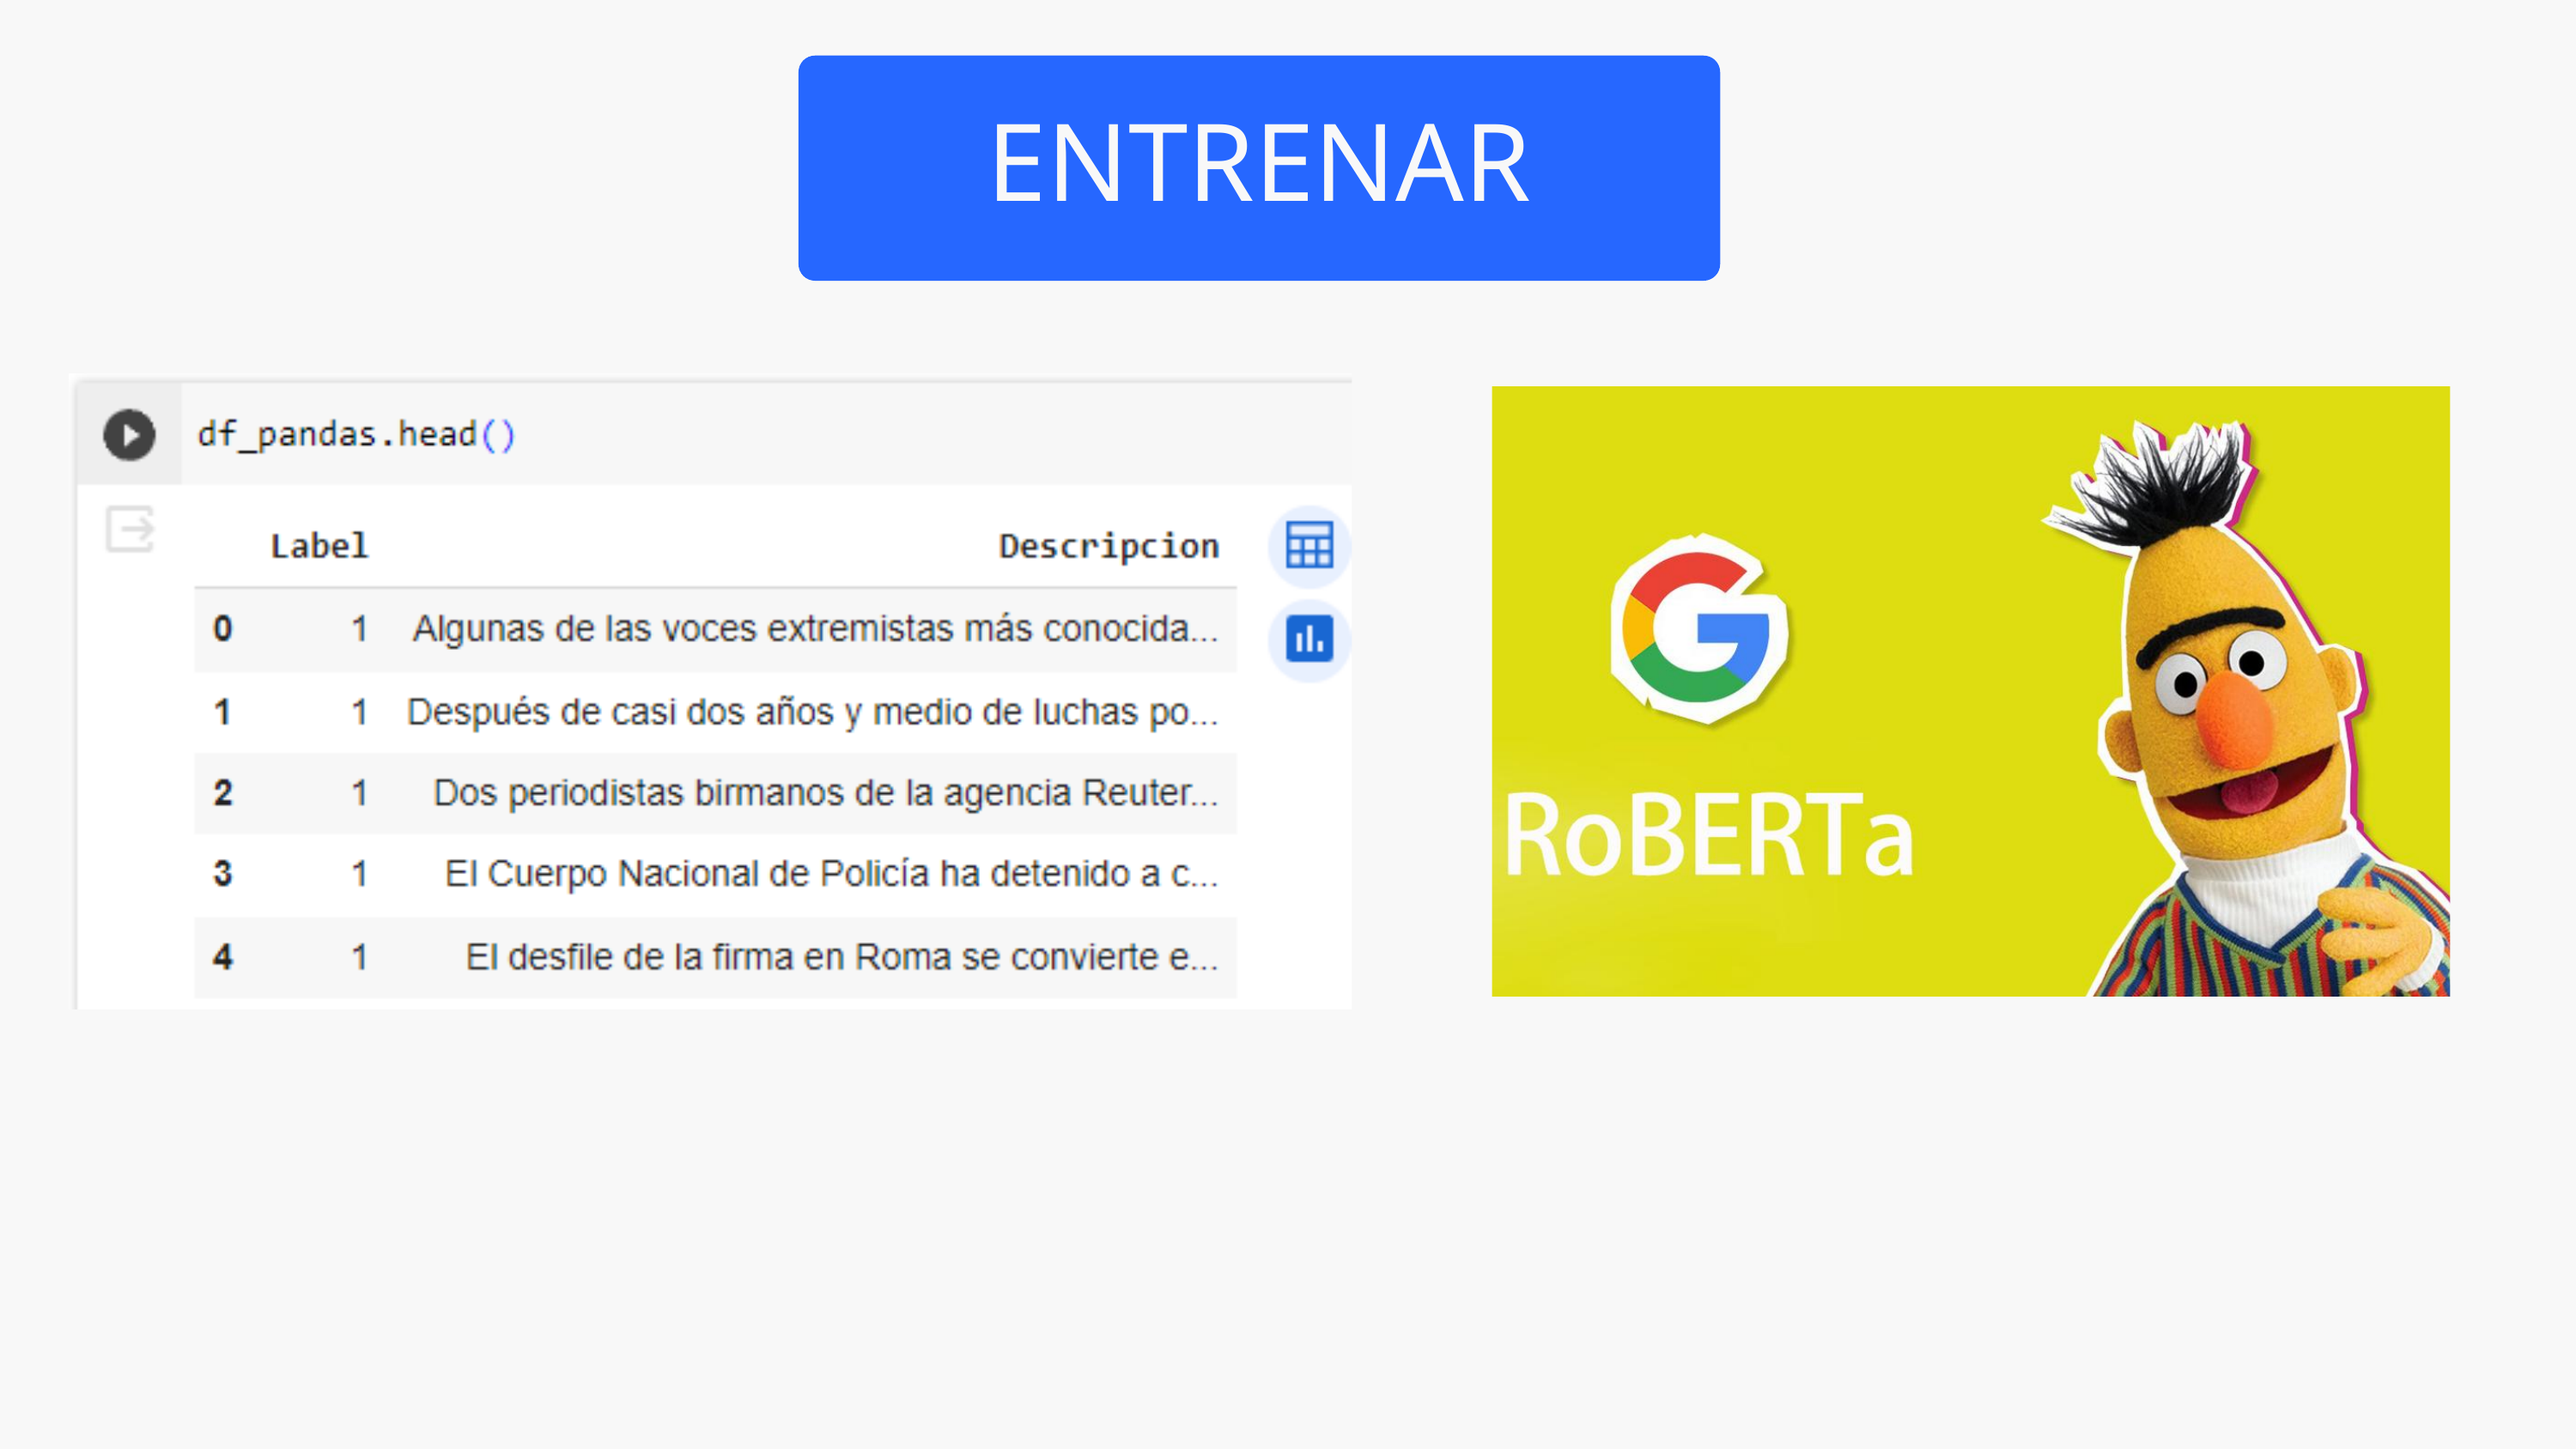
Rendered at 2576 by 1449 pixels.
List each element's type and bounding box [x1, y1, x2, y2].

text_box [68, 373, 1352, 1009]
text_box [798, 55, 1721, 282]
text_box [1492, 386, 2451, 997]
